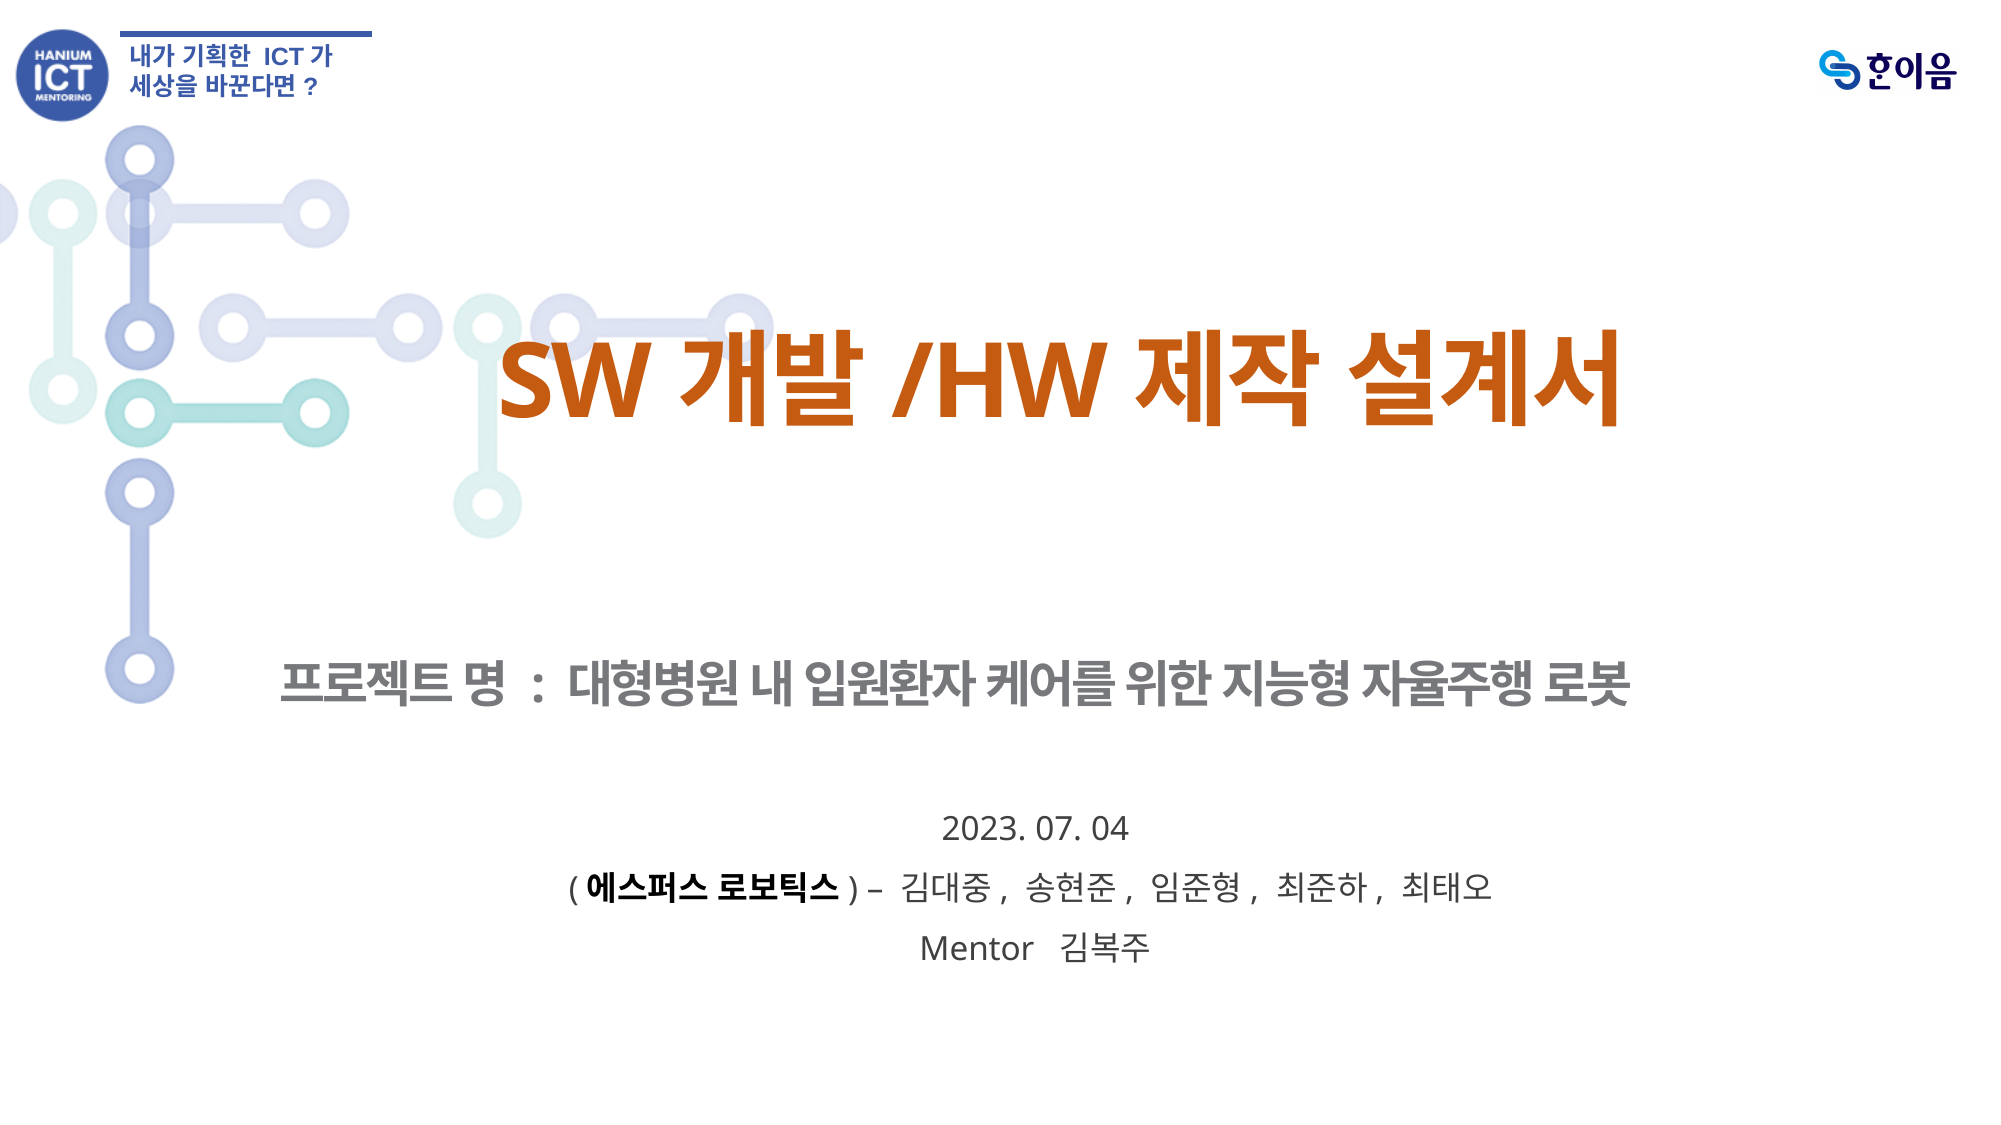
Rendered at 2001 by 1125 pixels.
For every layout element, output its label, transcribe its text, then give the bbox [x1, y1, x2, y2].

picture [0, 125, 774, 704]
text_box SW개발/HW제작 설계서 [774, 306, 1690, 446]
picture [1816, 47, 1960, 94]
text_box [12, 27, 372, 126]
text_box 2023. 07. 04 (에스퍼스 로보틱스) – 김대중, 송현준, 임준형, 최준하, 최태오 Mentor 김복주 [418, 779, 1653, 975]
text_box 프로젝트 명 : 대형병원 내 입원환자 케어를 위한 지능형 자율주행 로봇 [264, 645, 1782, 720]
